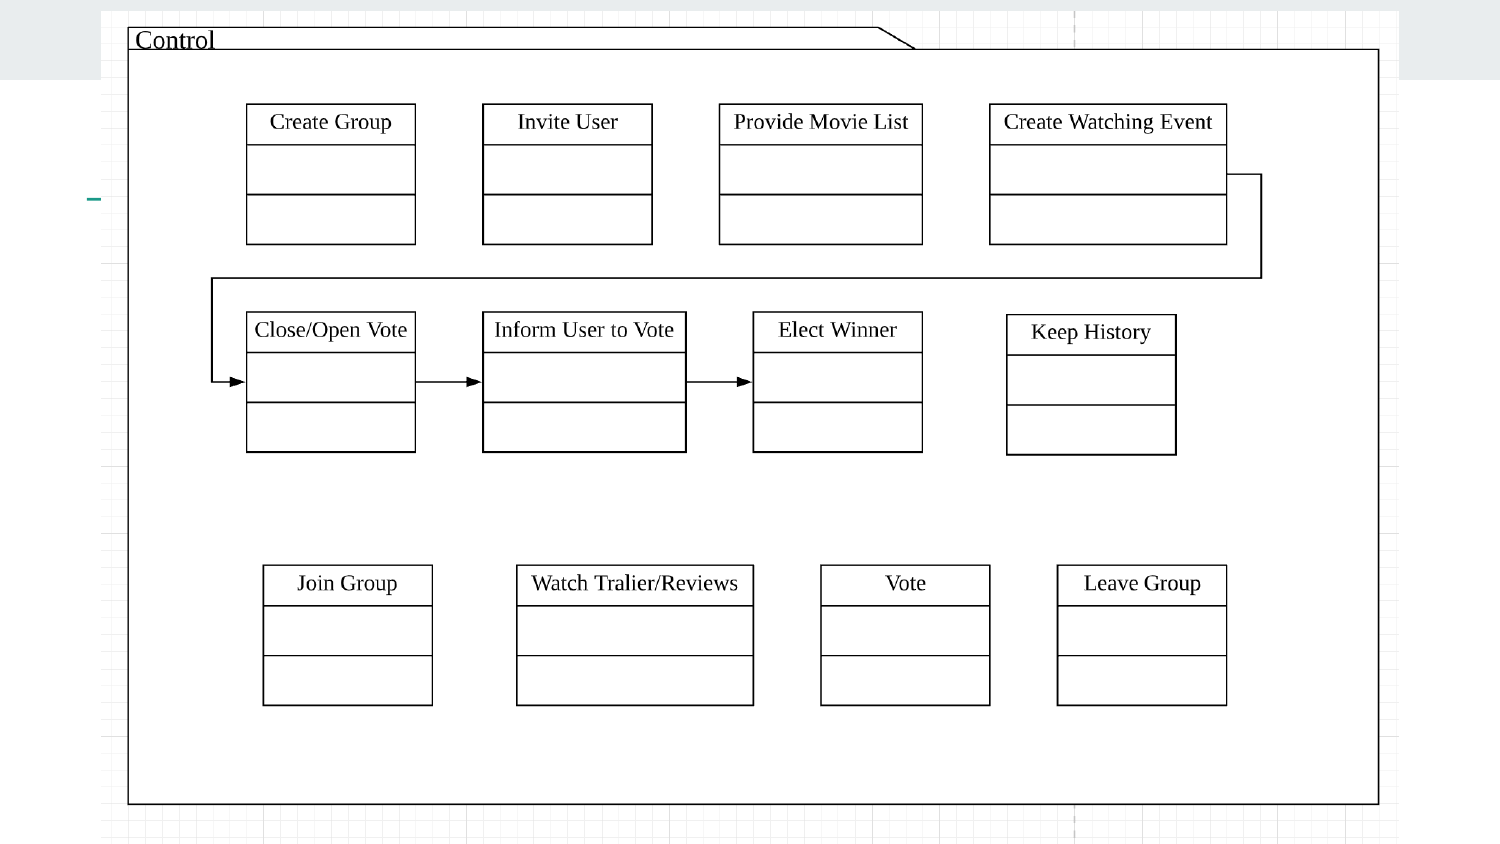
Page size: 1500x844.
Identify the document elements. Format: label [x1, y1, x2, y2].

picture [101, 10, 1399, 844]
